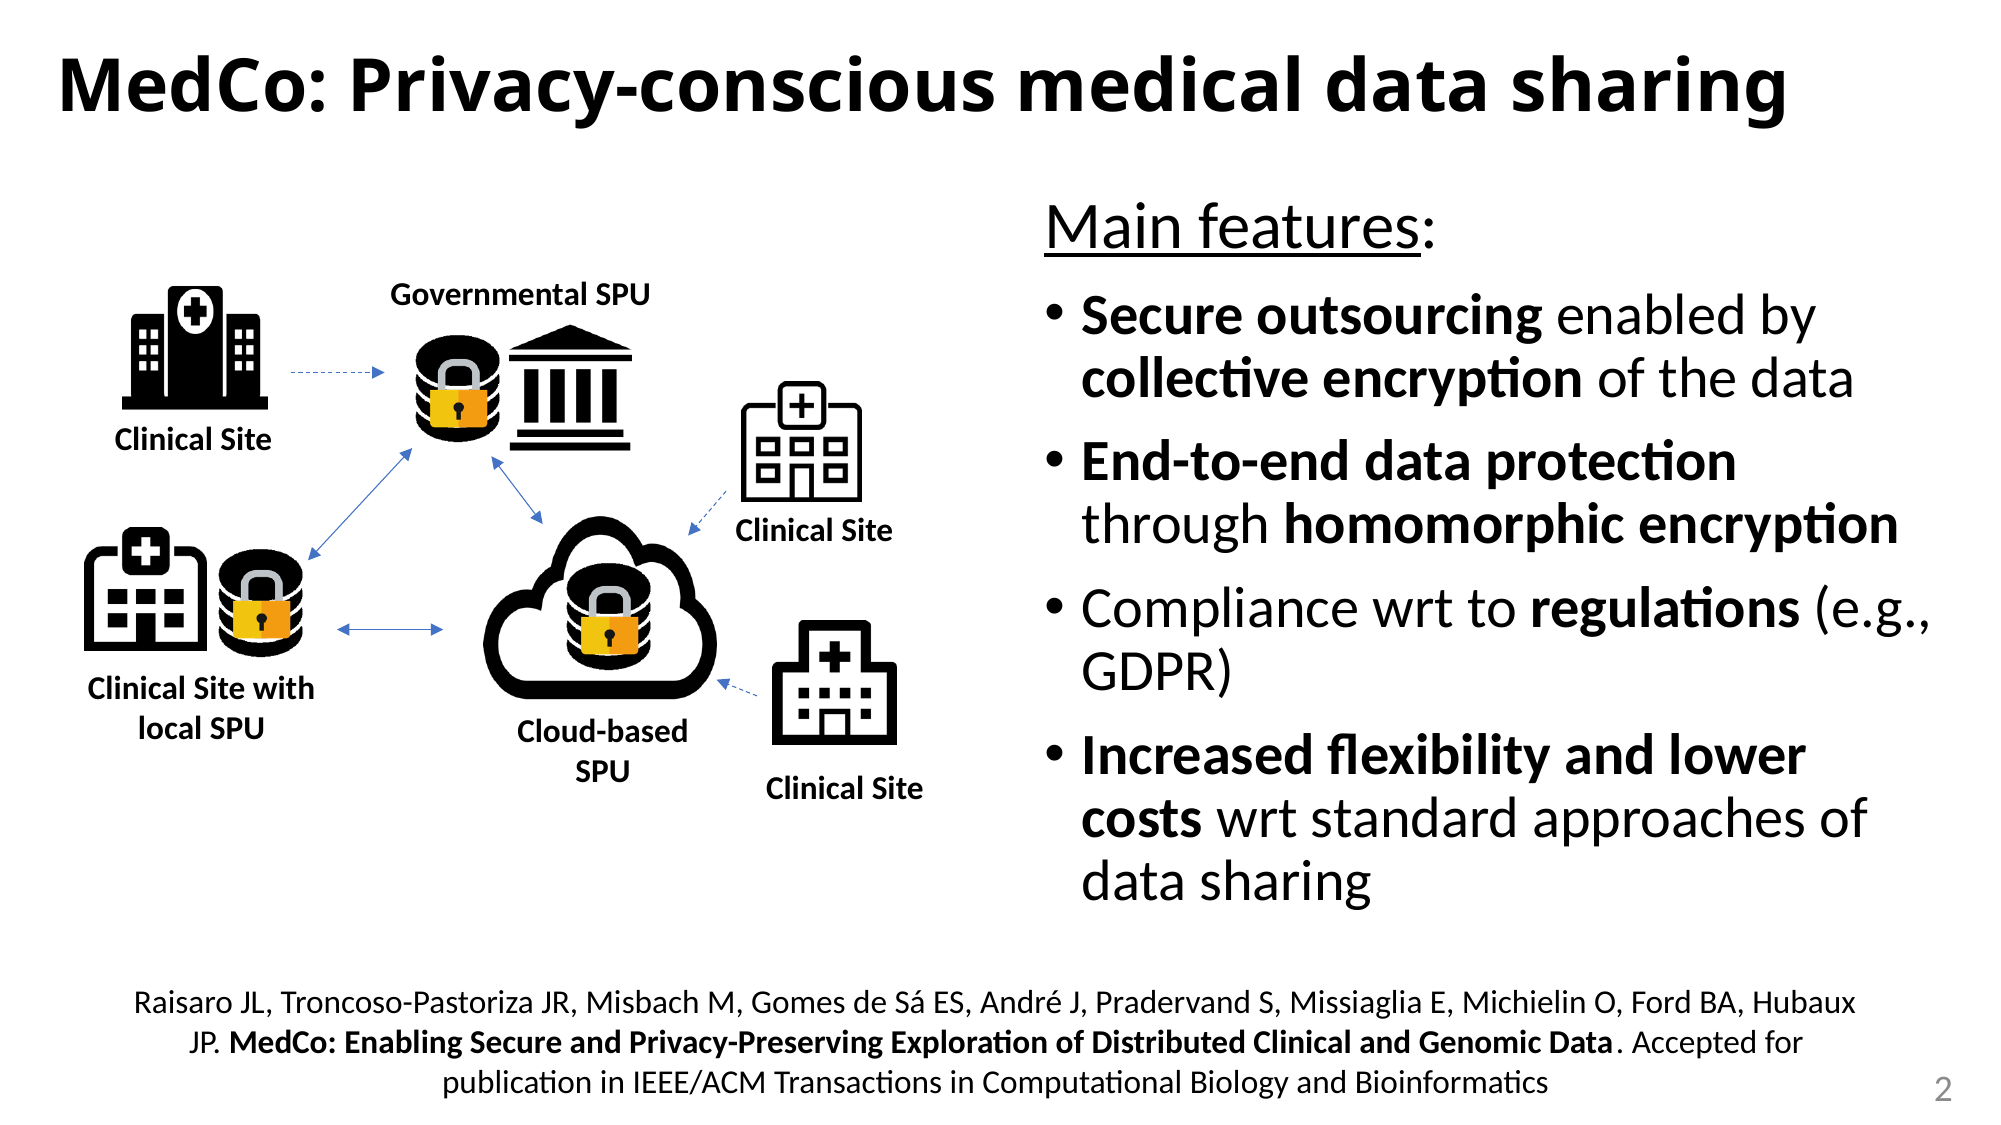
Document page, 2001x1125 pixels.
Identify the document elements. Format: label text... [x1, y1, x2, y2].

picture [741, 381, 862, 502]
list Main features: Secure outsourcing enabled by collective encryption of the data End-to-end data protection through homomorphic encryption Compliance wrt to regulations (e.g., GDPR) Increased flexibility and lower costs wrt standard approaches of data sharing [1029, 183, 1952, 1034]
text_box Raisaro JL, Troncoso-Pastoriza JR, Misbach M, Gomes de Sá ES, André J, Pradervand S, Missiaglia E, Michielin O, Ford BA, Hubaux JP. MedCo: Enabling Secure and Privacy-Preserving Exploration of Distributed Clinical and Genomic Data. Accepted for publication in IEEE/ACM Transactions in Computational Biology and Bioinformatics [107, 972, 1886, 1108]
text_box Governmental SPU [367, 264, 674, 320]
slide_number 2 [1827, 1056, 1969, 1117]
picture [403, 314, 644, 463]
text_box Clinical Site [717, 500, 928, 556]
text_box Cloud-based SPU [491, 763, 715, 797]
text_box Clinical Site with local SPU [59, 658, 344, 754]
picture [483, 470, 717, 763]
text_box Clinical Site [731, 758, 959, 814]
picture [84, 527, 316, 658]
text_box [688, 491, 726, 536]
title MedCo: Privacy-conscious medical data sharing [41, 15, 1969, 161]
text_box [716, 679, 757, 696]
picture [122, 257, 268, 438]
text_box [491, 456, 543, 525]
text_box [308, 448, 413, 561]
picture [771, 620, 897, 745]
text_box Clinical Site [80, 409, 307, 465]
